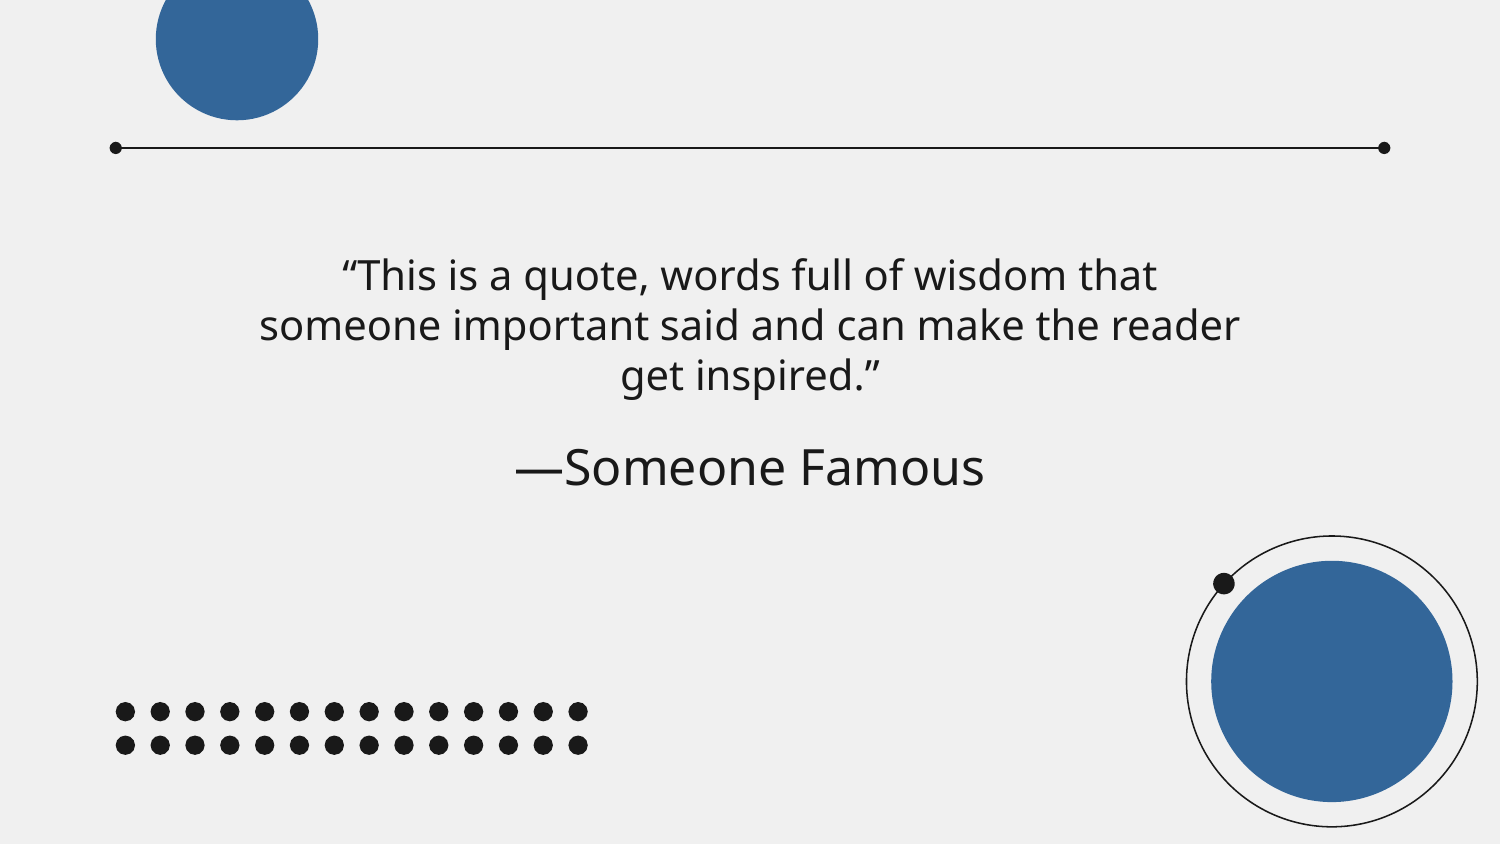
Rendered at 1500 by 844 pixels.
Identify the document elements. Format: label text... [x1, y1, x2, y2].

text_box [1130, 480, 1500, 844]
subtitle “This is a quote, words full of wisdom that someone important said and can make the reader get inspired.” [236, 276, 1264, 414]
title —Someone Famous [373, 421, 1127, 510]
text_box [115, 701, 588, 756]
text_box [155, 0, 319, 121]
